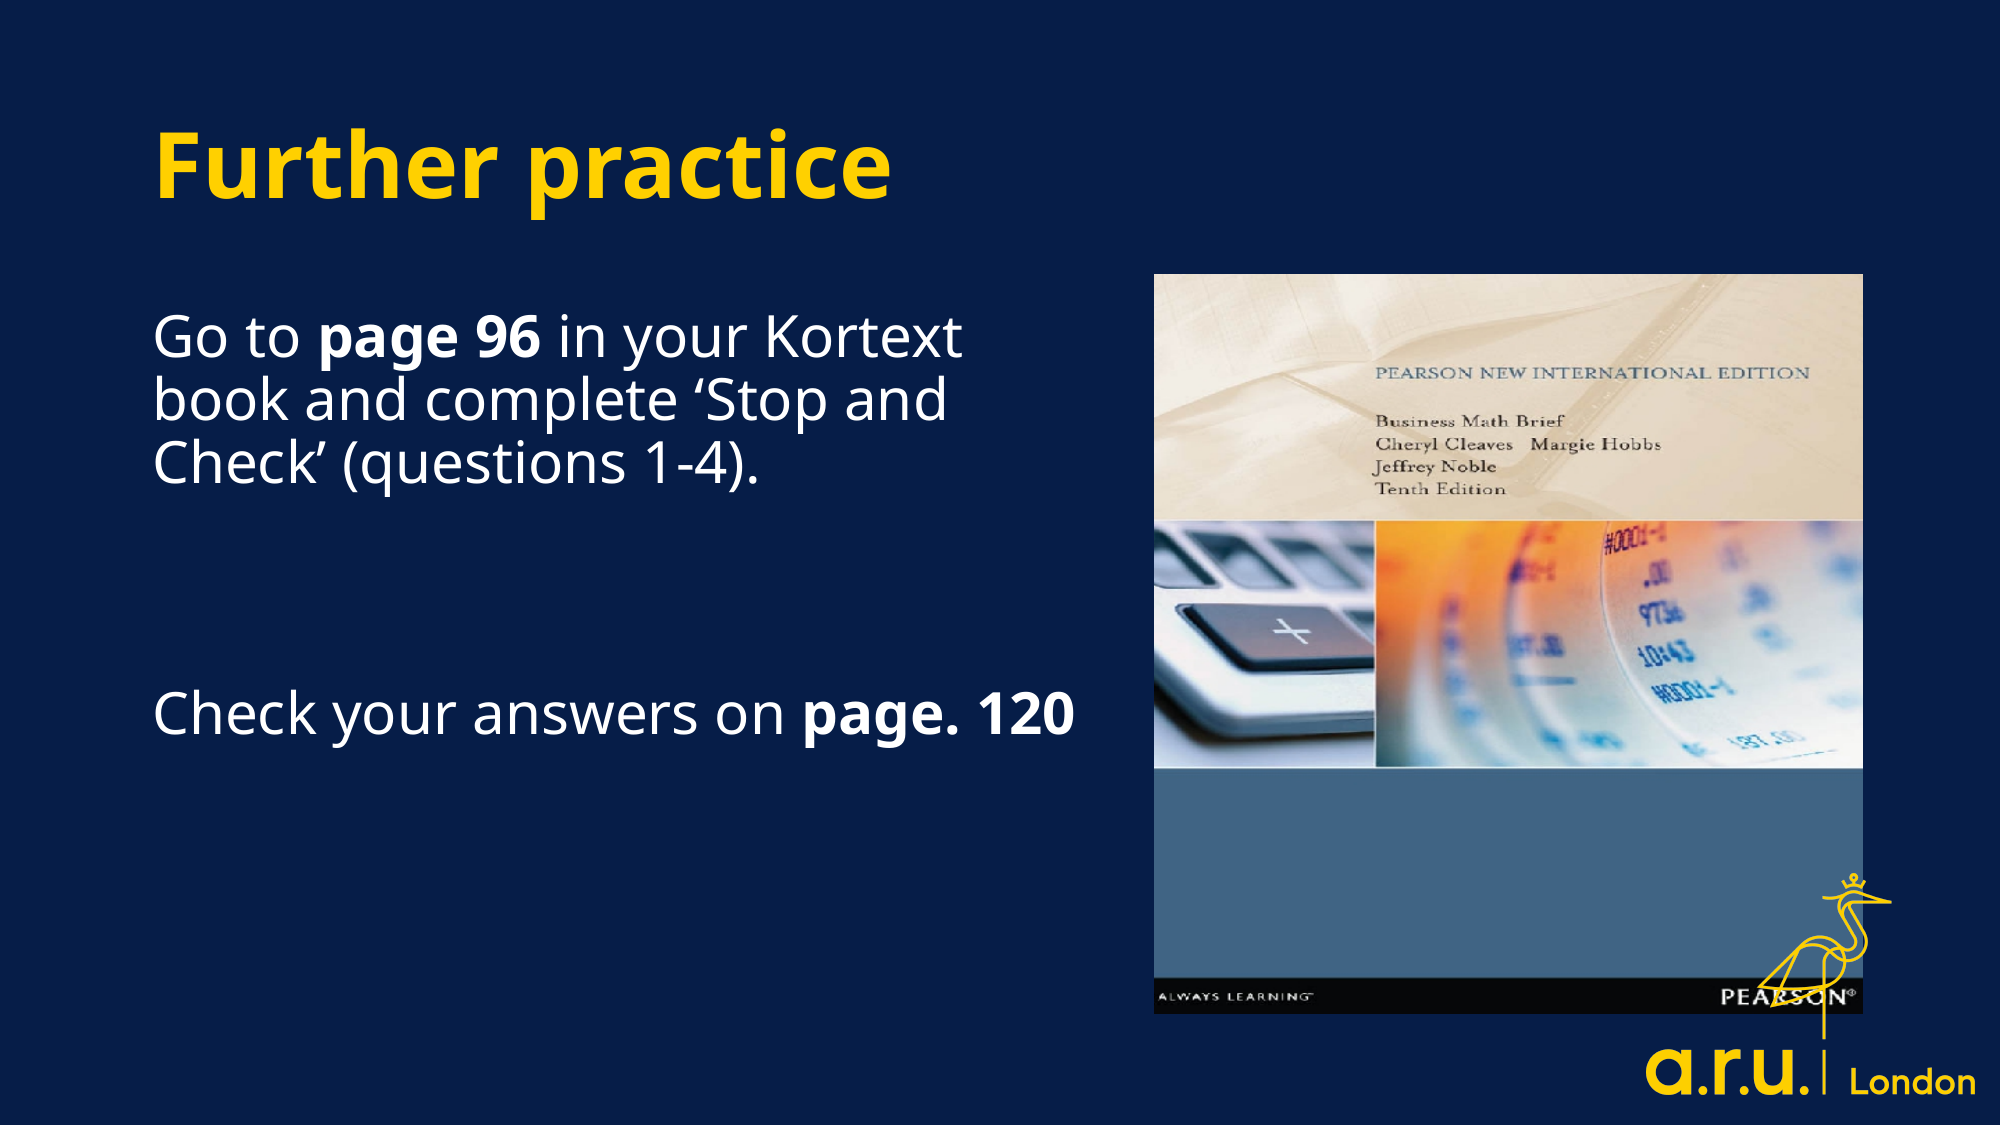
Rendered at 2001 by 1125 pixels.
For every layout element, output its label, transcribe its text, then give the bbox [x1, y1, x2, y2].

picture [1154, 274, 1975, 1095]
list Go to page 96 in your Kortext book and complete ‘Stop and Check’ (questions 1-4). Check your answers on page. 120 [137, 299, 1110, 1014]
title Further practice [137, 59, 1863, 278]
